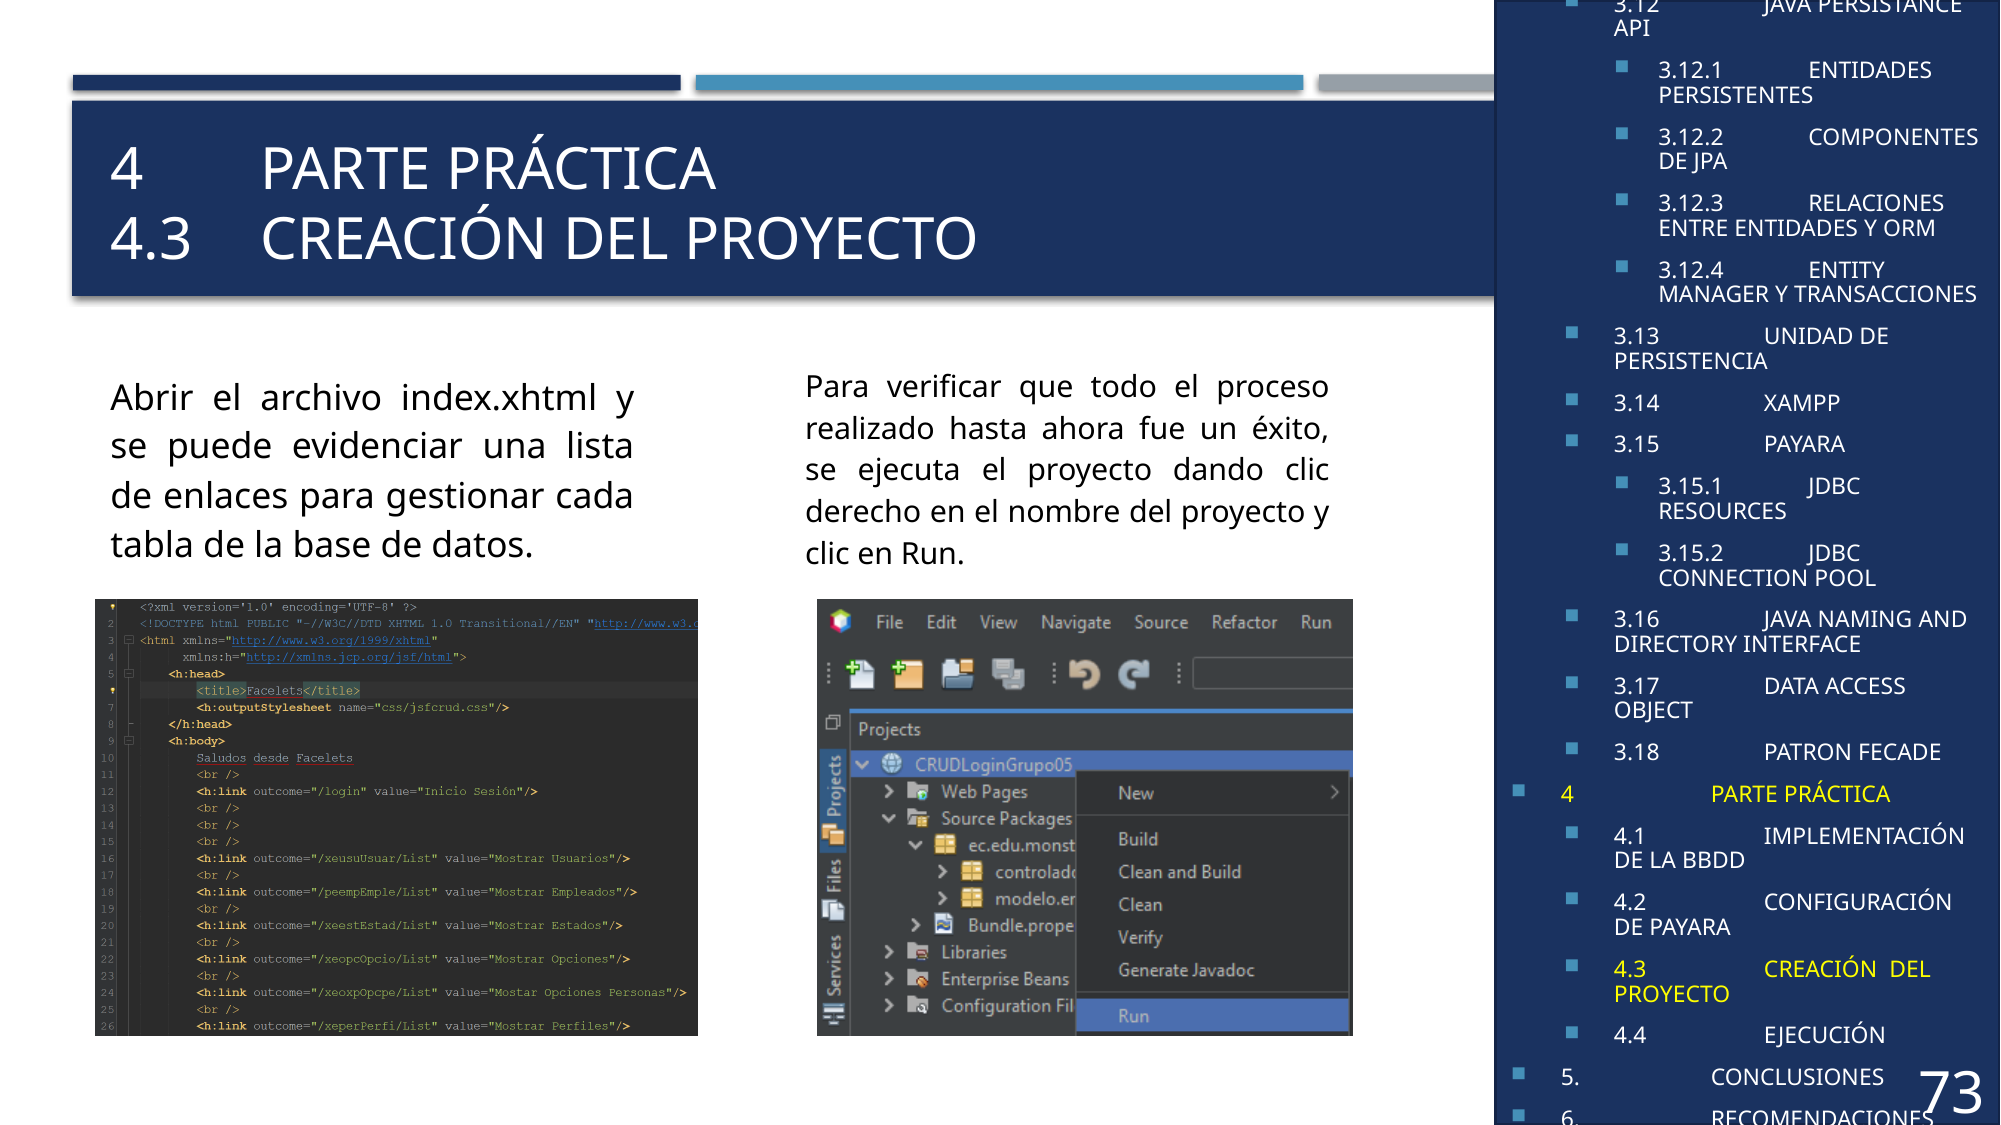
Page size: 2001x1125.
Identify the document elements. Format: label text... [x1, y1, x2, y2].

picture [94, 599, 698, 1037]
picture [816, 599, 1353, 1037]
text_box 3.12 JAVA PERSISTANCE API 3.12.1 ENTIDADES PERSISTENTES 3.12.2 COMPONENTES DE JPA 3.12.3 RELACIONES ENTRE ENTIDADES Y ORM 3.12.4 ENTITY MANAGER Y TRANSACCIONES 3.13 UNIDAD DE PERSISTENCIA 3.14 XAMPP 3.15 PAYARA 3.15.1 JDBC RESOURCES 3.15.2 JDBC CONNECTION POOL 3.16 JAVA NAMING AND DIRECTORY INTERFACE 3.17 DATA ACCESS OBJECT 3.18 PATRON FECADE 4 PARTE PRÁCTICA 4.1 IMPLEMENTACIÓN DE LA BBDD 4.2 CONFIGURACIÓN DE PAYARA 4.3 CREACIÓN DEL PROYECTO 4.4 EJECUCIÓN 5. CONCLUSIONES 6. RECOMENDACIONES [1494, 0, 2000, 1125]
slide_number 73 [1827, 1065, 2000, 1125]
text_box Para verificar que todo el proceso realizado hasta ahora fue un éxito, se ejecuta el proyecto dando clic derecho en el nombre del proyecto y clic en Run. [790, 353, 1345, 579]
title 4 Parte práctica 4.3 CREACIÓN DEL PROYECTO [95, 112, 1494, 279]
list Abrir el archivo index.xhtml y se puede evidenciar una lista de enlaces para gestionar cada tabla de la base de datos. [95, 353, 650, 579]
